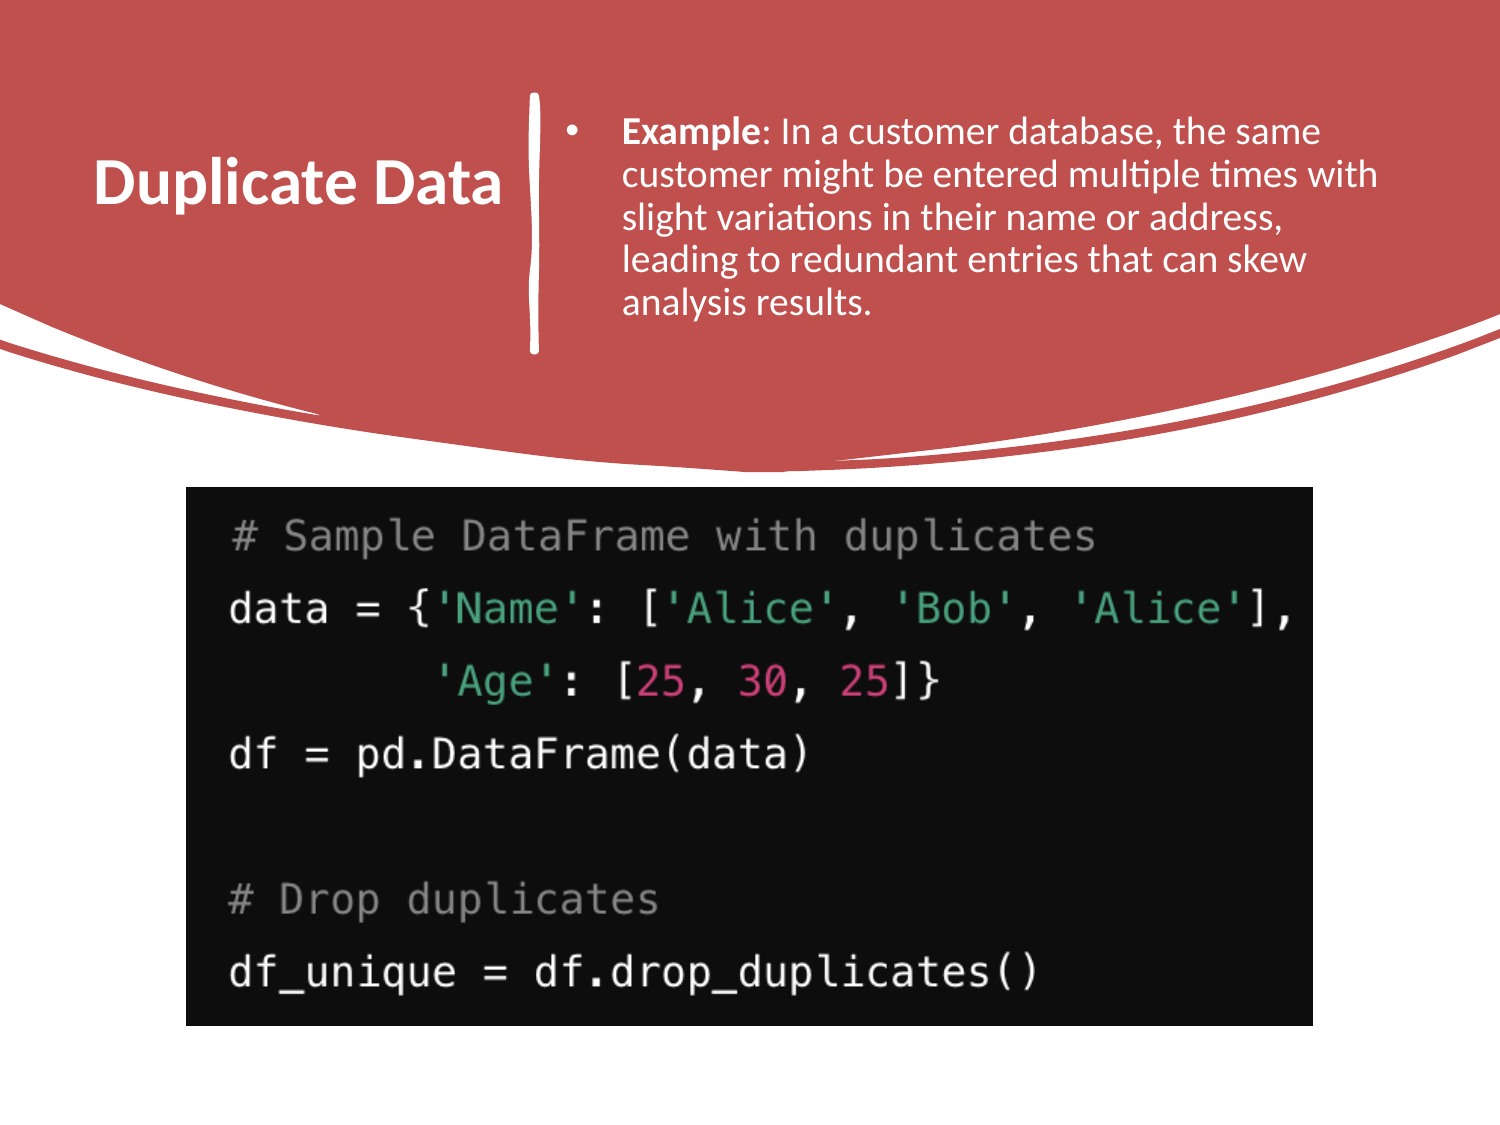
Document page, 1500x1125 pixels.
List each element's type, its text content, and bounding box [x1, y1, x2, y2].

text_box [0, 341, 1500, 1125]
text_box [964, 317, 1500, 449]
text_box [0, 307, 259, 402]
title Duplicate Data [77, 103, 521, 344]
picture [185, 487, 1313, 1026]
text_box [0, 0, 1500, 475]
text_box [529, 93, 540, 354]
list Example: In a customer database, the same customer might be entered multiple times with slight variations in their name or address, leading to redundant entries that can skew analysis results. [550, 103, 1421, 344]
